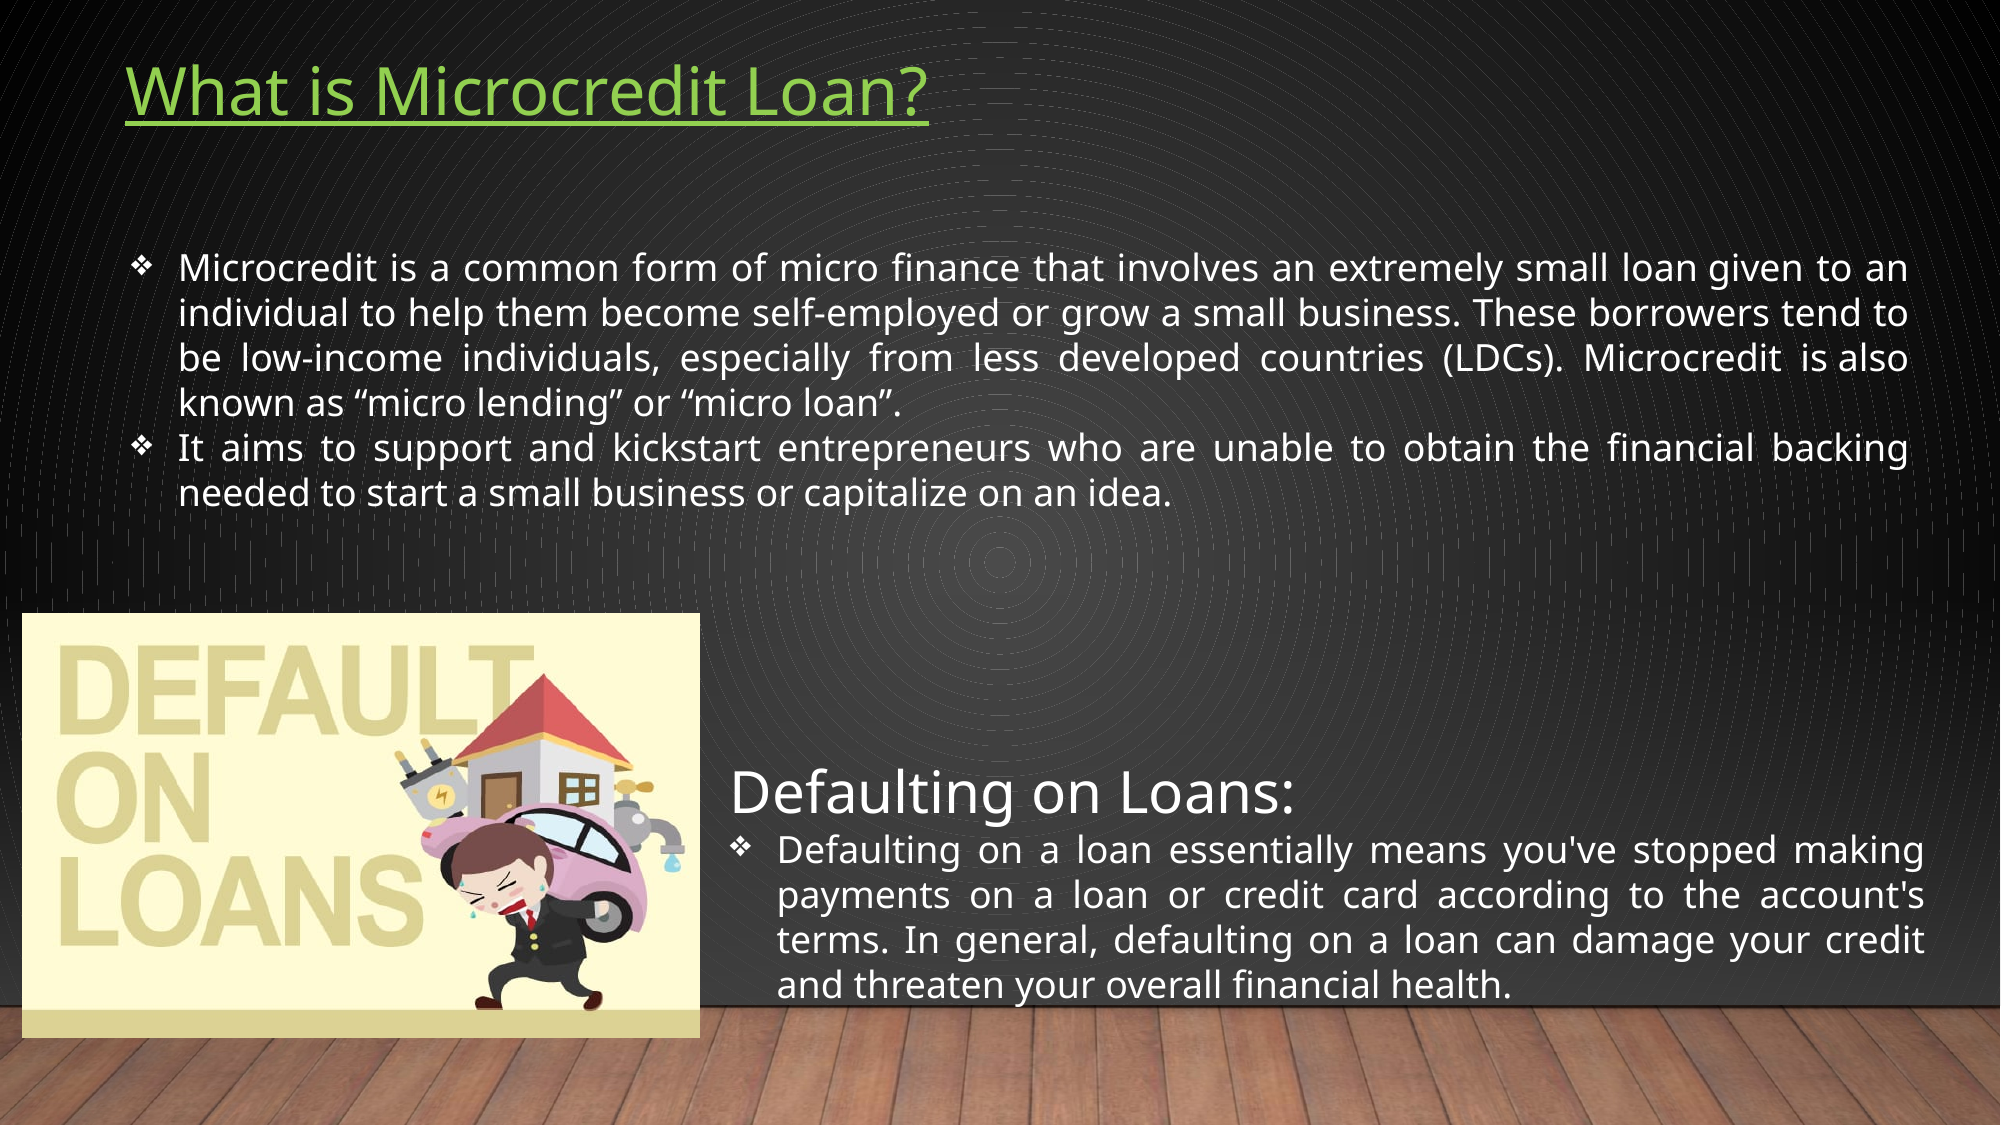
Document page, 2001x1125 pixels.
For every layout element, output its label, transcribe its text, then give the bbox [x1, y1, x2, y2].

text_box Defaulting on Loans: Defaulting on a loan essentially means you've stopped making payments on a loan or credit card according to the account's terms. In general, defaulting on a loan can damage your credit and threaten your overall financial health. [722, 748, 1934, 1013]
picture [1257, 106, 1984, 693]
text_box What is Microcredit Loan? [117, 41, 1866, 137]
picture [0, 613, 2000, 1125]
text_box Microcredit is a common form of micro finance that involves an extremely small loan given to an individual to help them become self-employed or grow a small business. These borrowers tend to be low-income individuals, especially from less developed countries (LDCs). Microcredit is also known as “micro lending” or “micro loan”. It aims to support and kickstart entrepreneurs who are unable to obtain the financial backing needed to start a small business or capitalize on an idea. [123, 236, 1257, 522]
